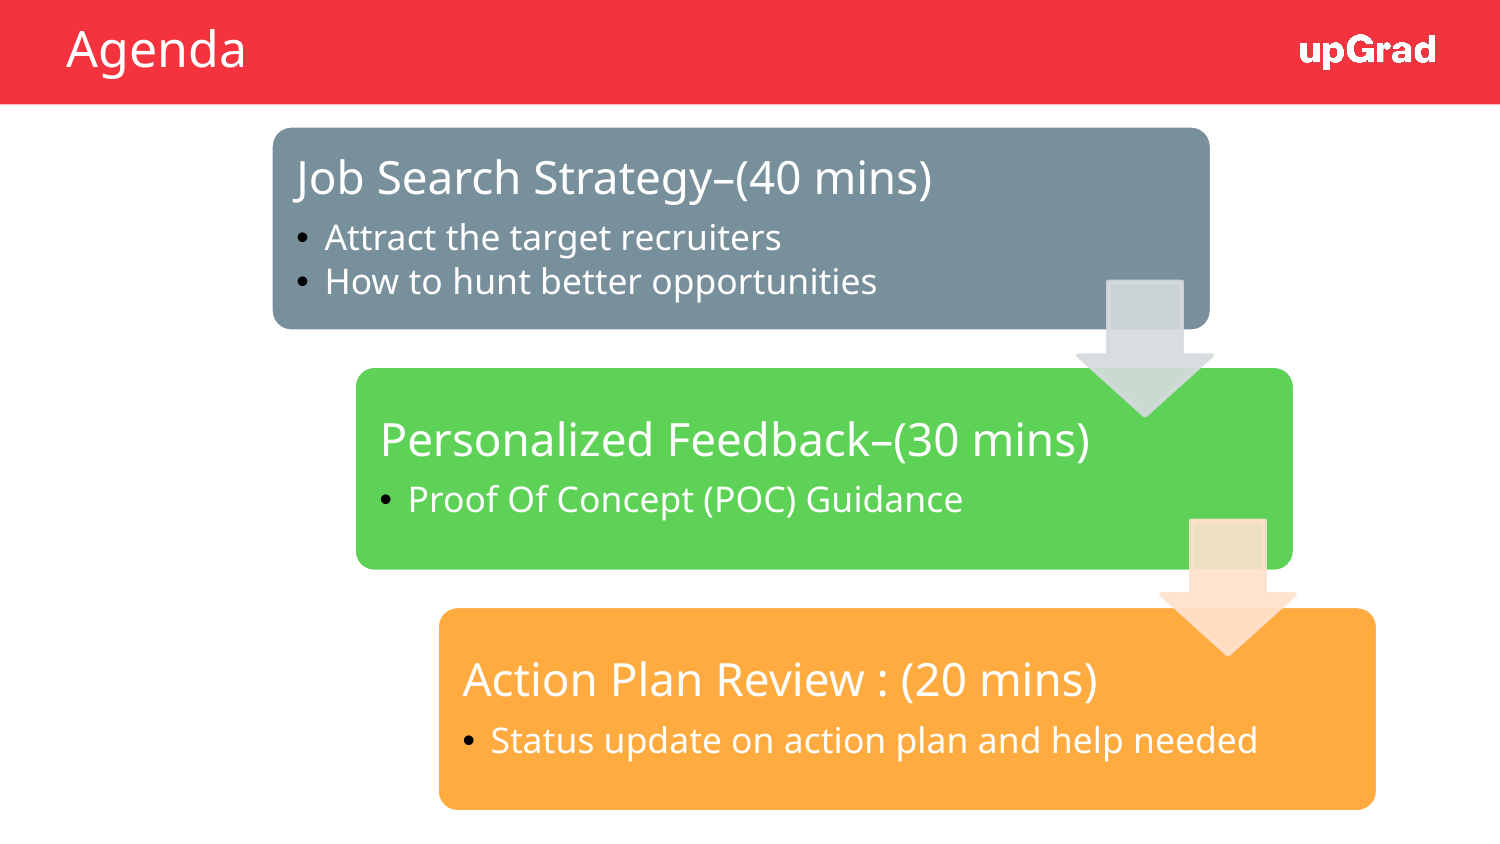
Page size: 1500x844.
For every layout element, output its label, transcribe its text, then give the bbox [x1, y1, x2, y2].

picture [1300, 34, 1435, 70]
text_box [270, 125, 1379, 813]
title Agenda [51, 20, 1300, 83]
